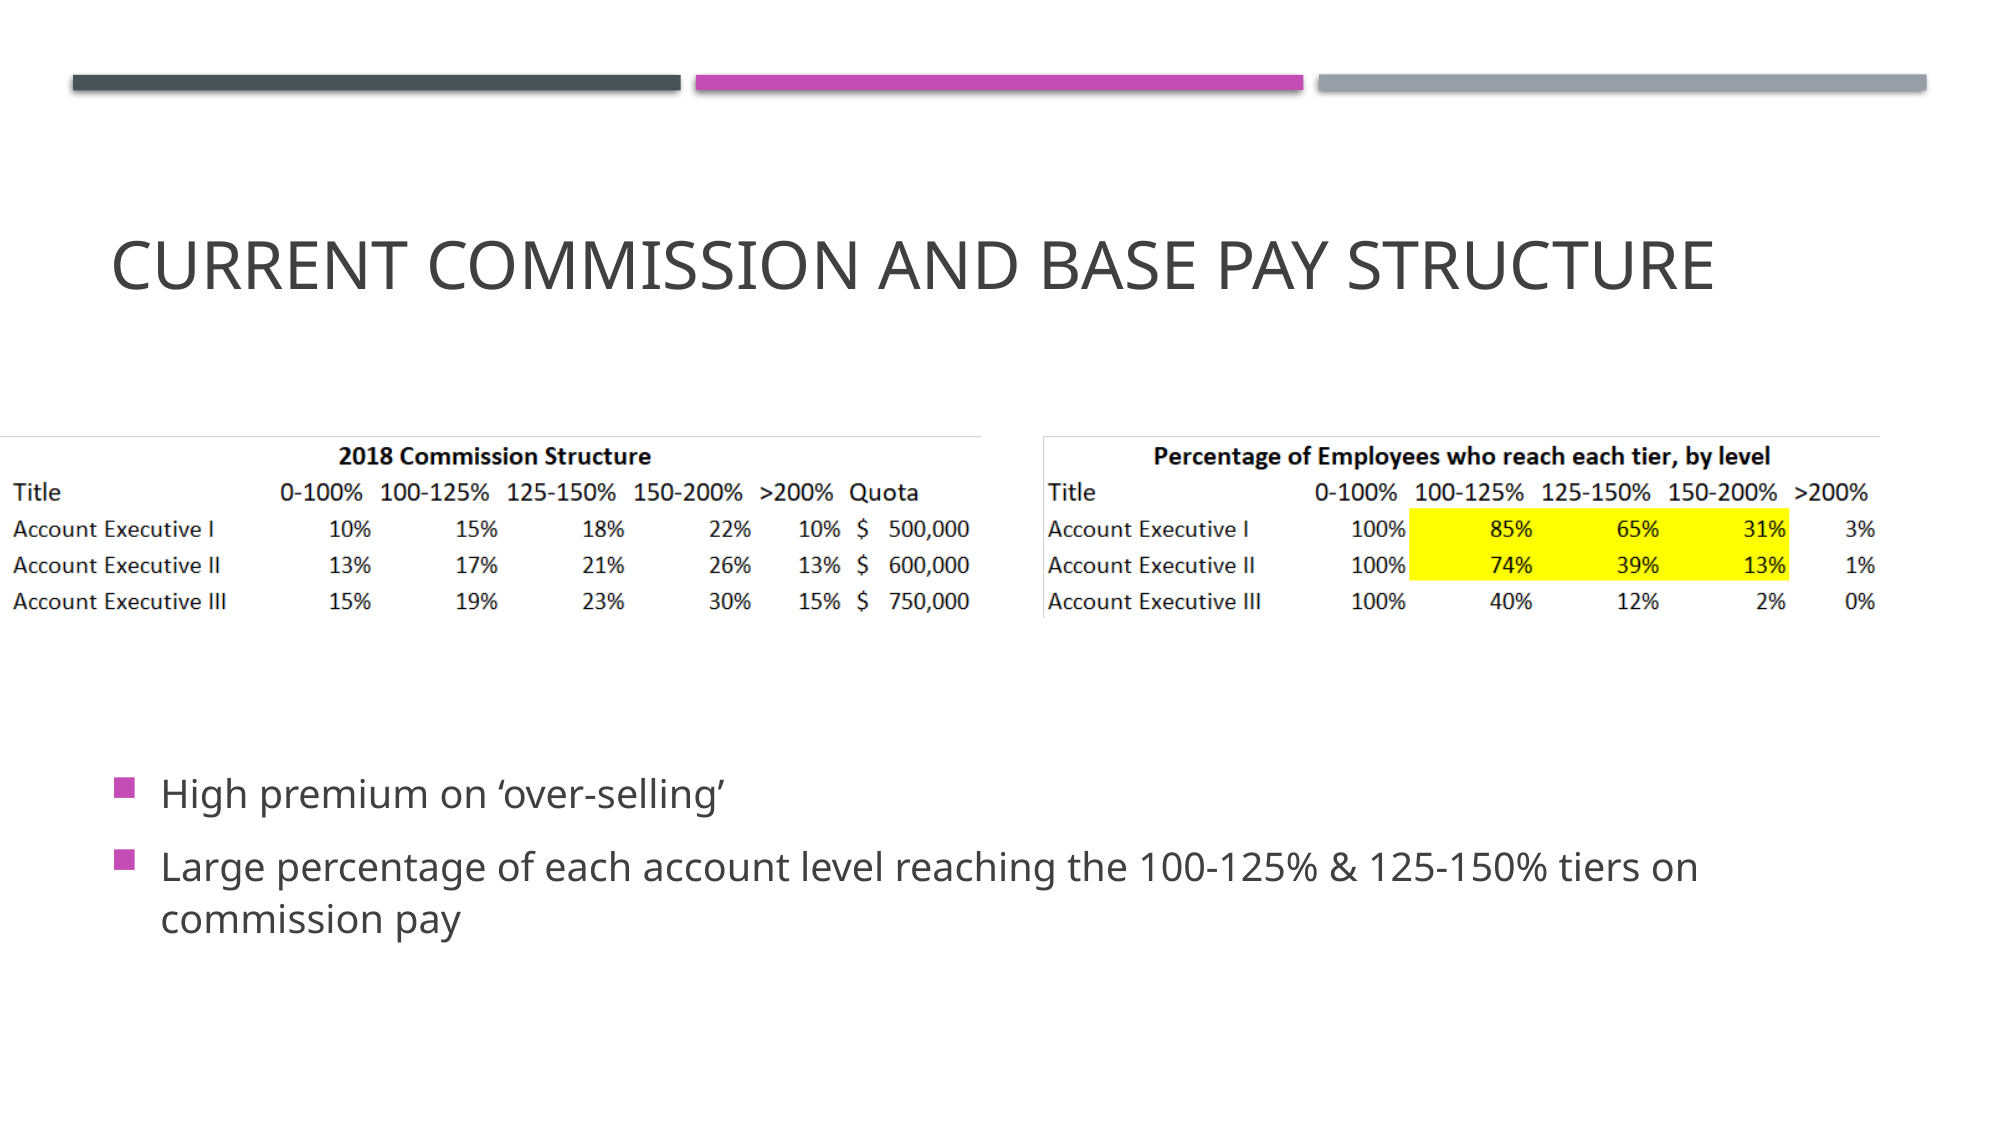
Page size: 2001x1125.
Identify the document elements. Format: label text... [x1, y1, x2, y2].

picture [0, 435, 983, 618]
title Current Commission and Base pay structure [95, 115, 1905, 311]
list High premium on ‘over-selling’ Large percentage of each account level reaching the 100-125% & 125-150% tiers on commission pay [95, 725, 1905, 981]
picture [1042, 435, 1880, 618]
